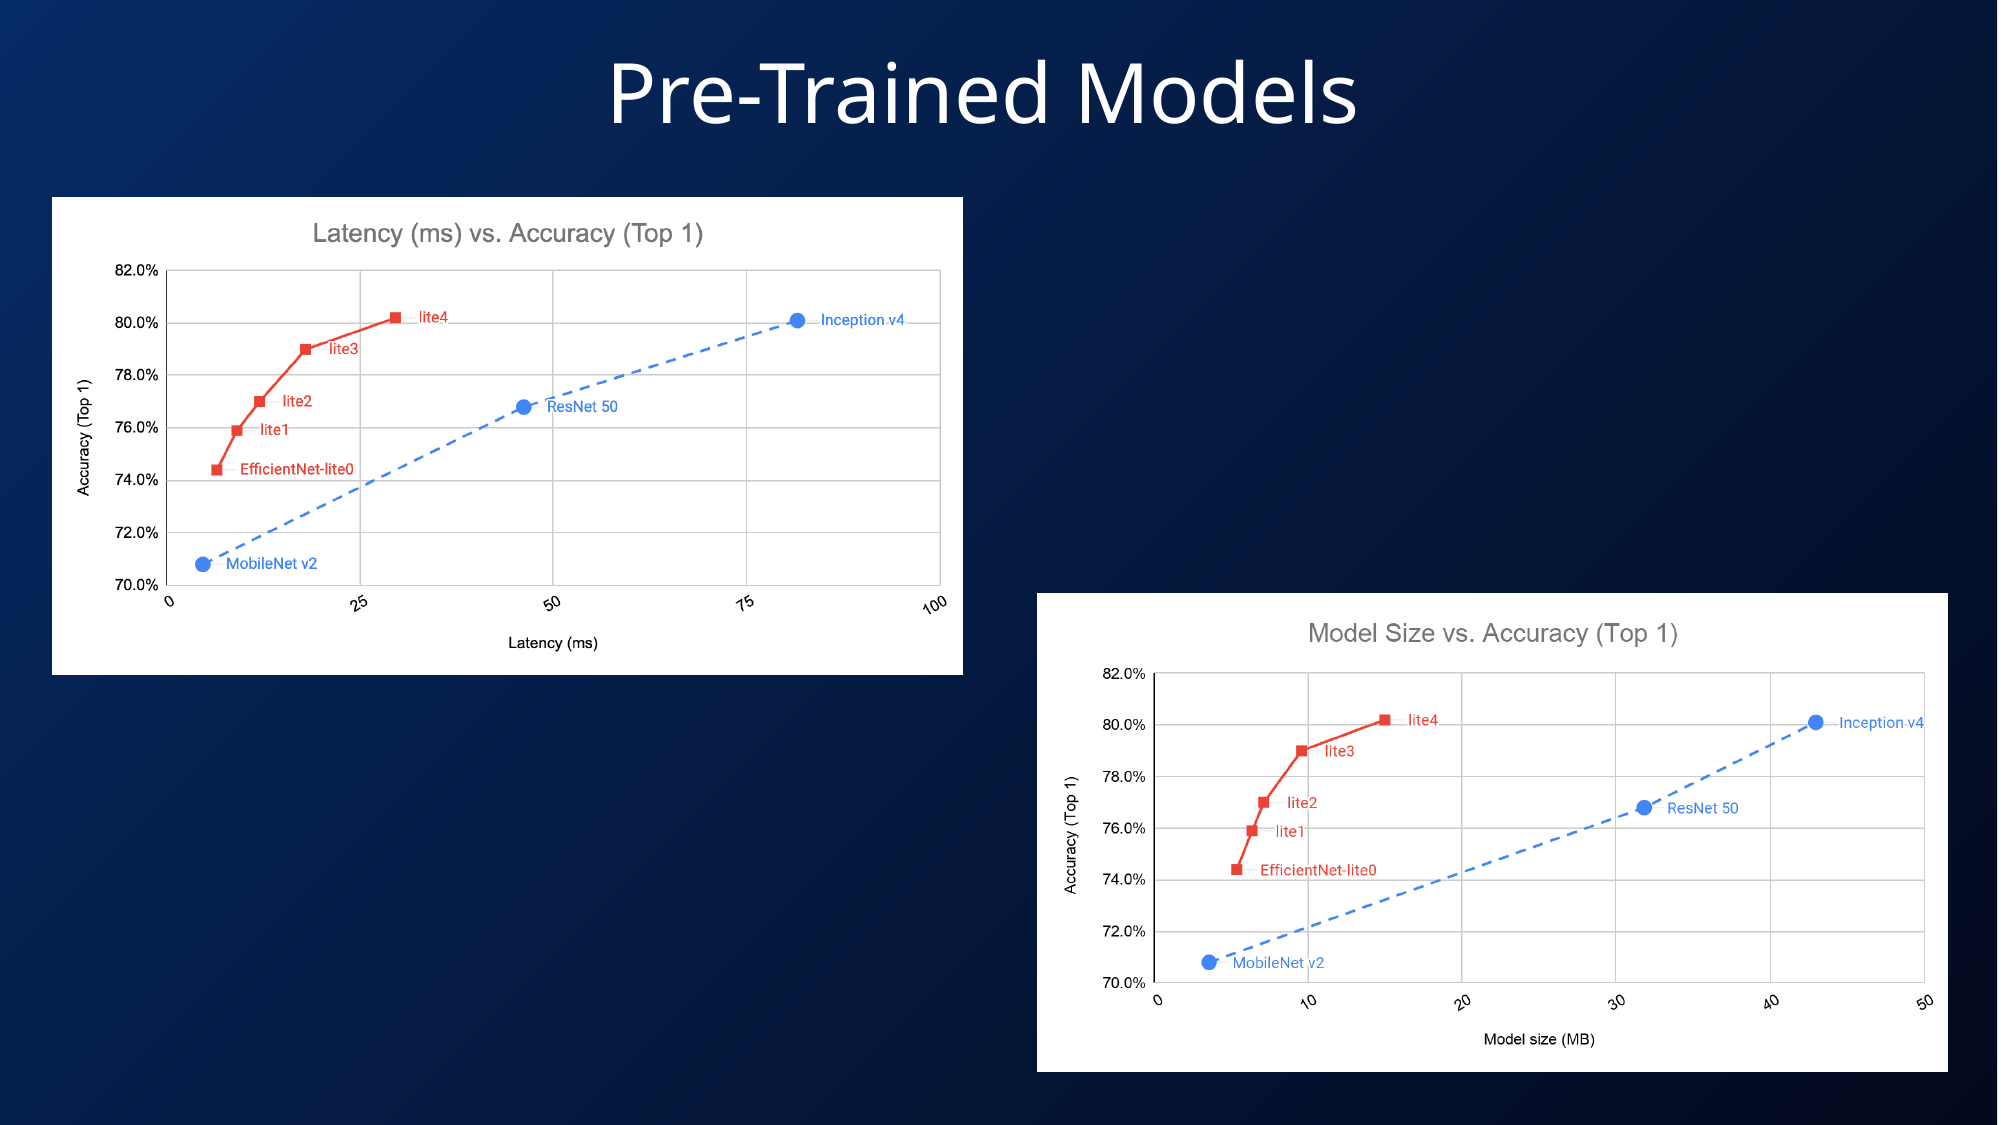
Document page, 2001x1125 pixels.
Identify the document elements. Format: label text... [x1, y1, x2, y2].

picture [1037, 593, 1948, 1072]
picture [52, 197, 963, 675]
text_box Pre-Trained Models [591, 33, 1409, 148]
